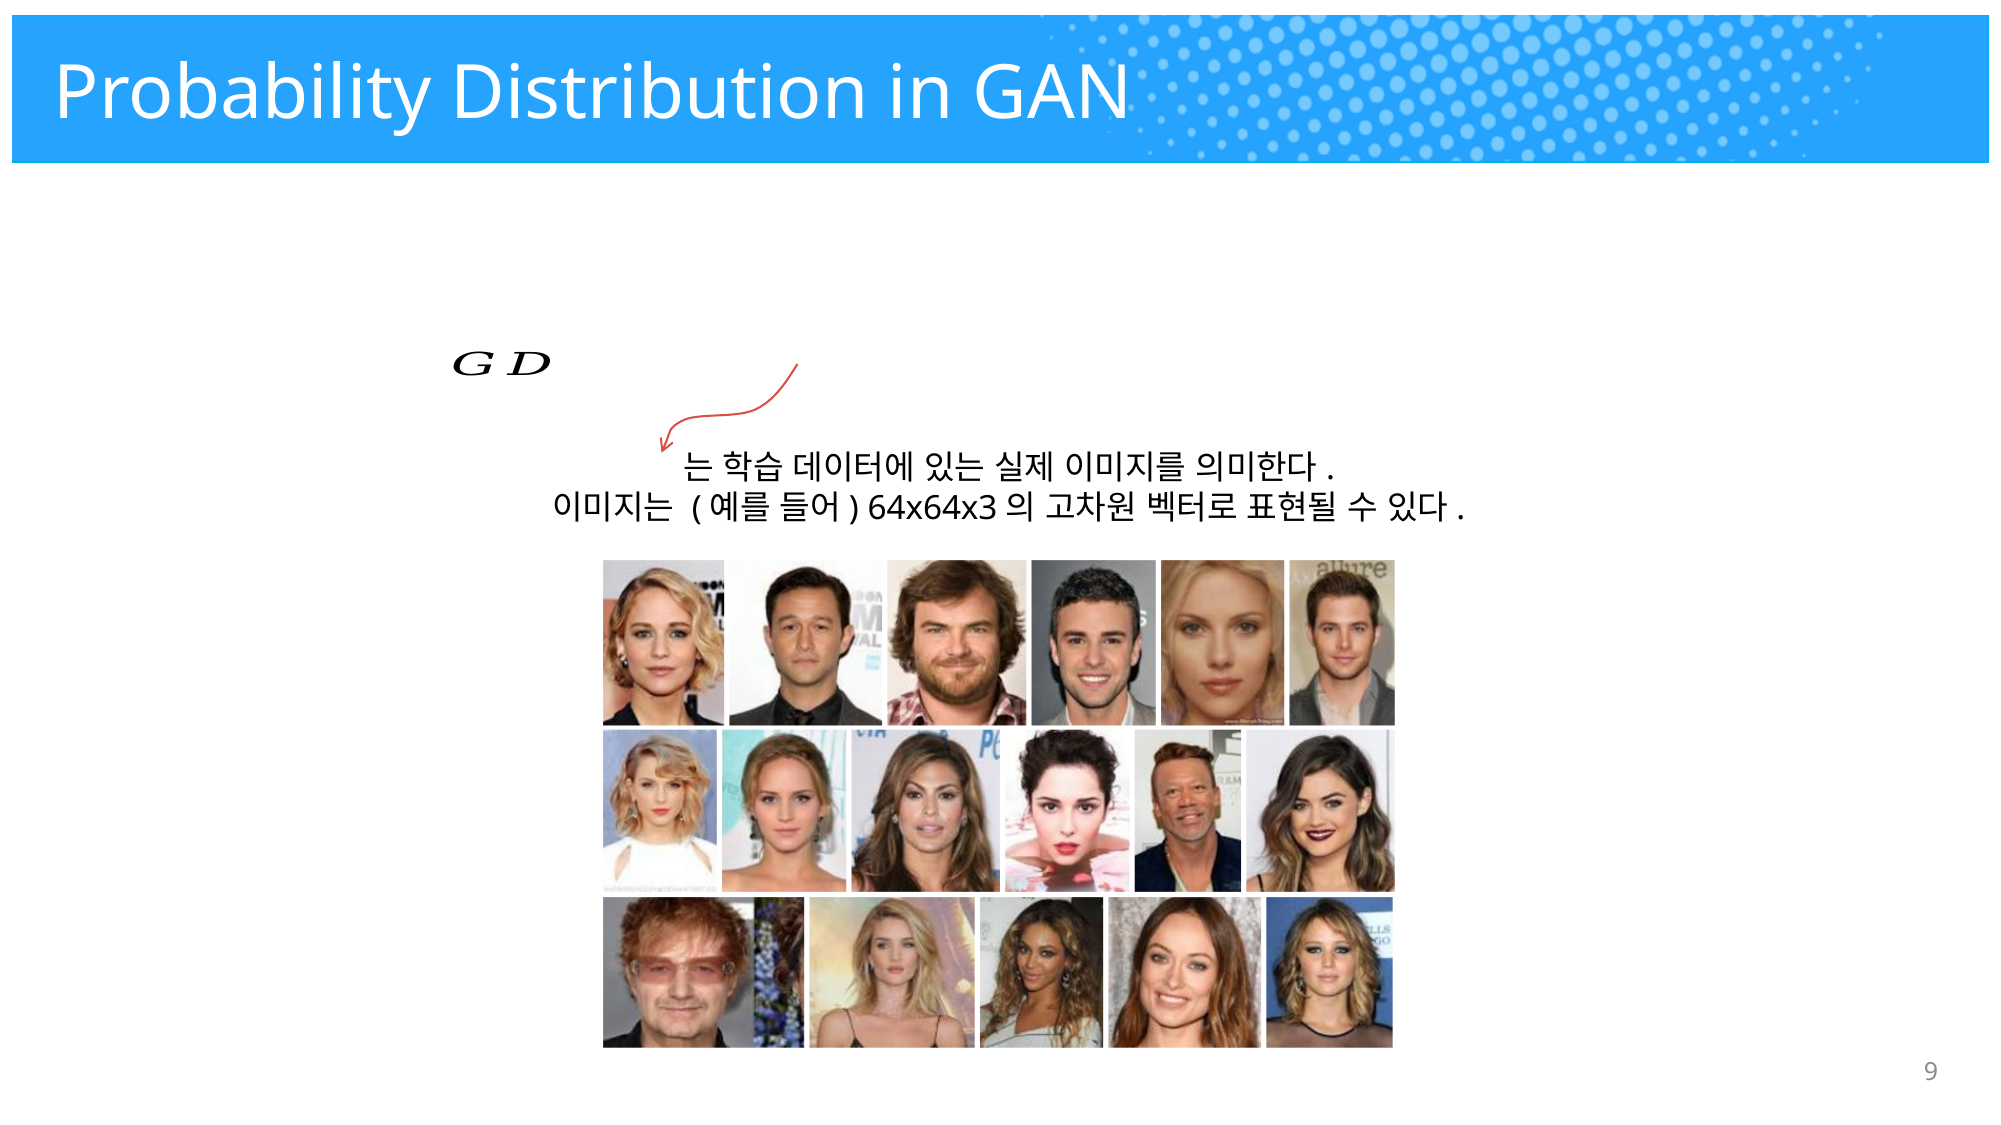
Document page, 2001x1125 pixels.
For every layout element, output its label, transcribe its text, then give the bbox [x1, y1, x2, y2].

picture [601, 557, 1399, 1053]
picture [12, 15, 1986, 161]
text_box [659, 363, 799, 453]
slide_number 9 [1502, 1042, 1953, 1103]
